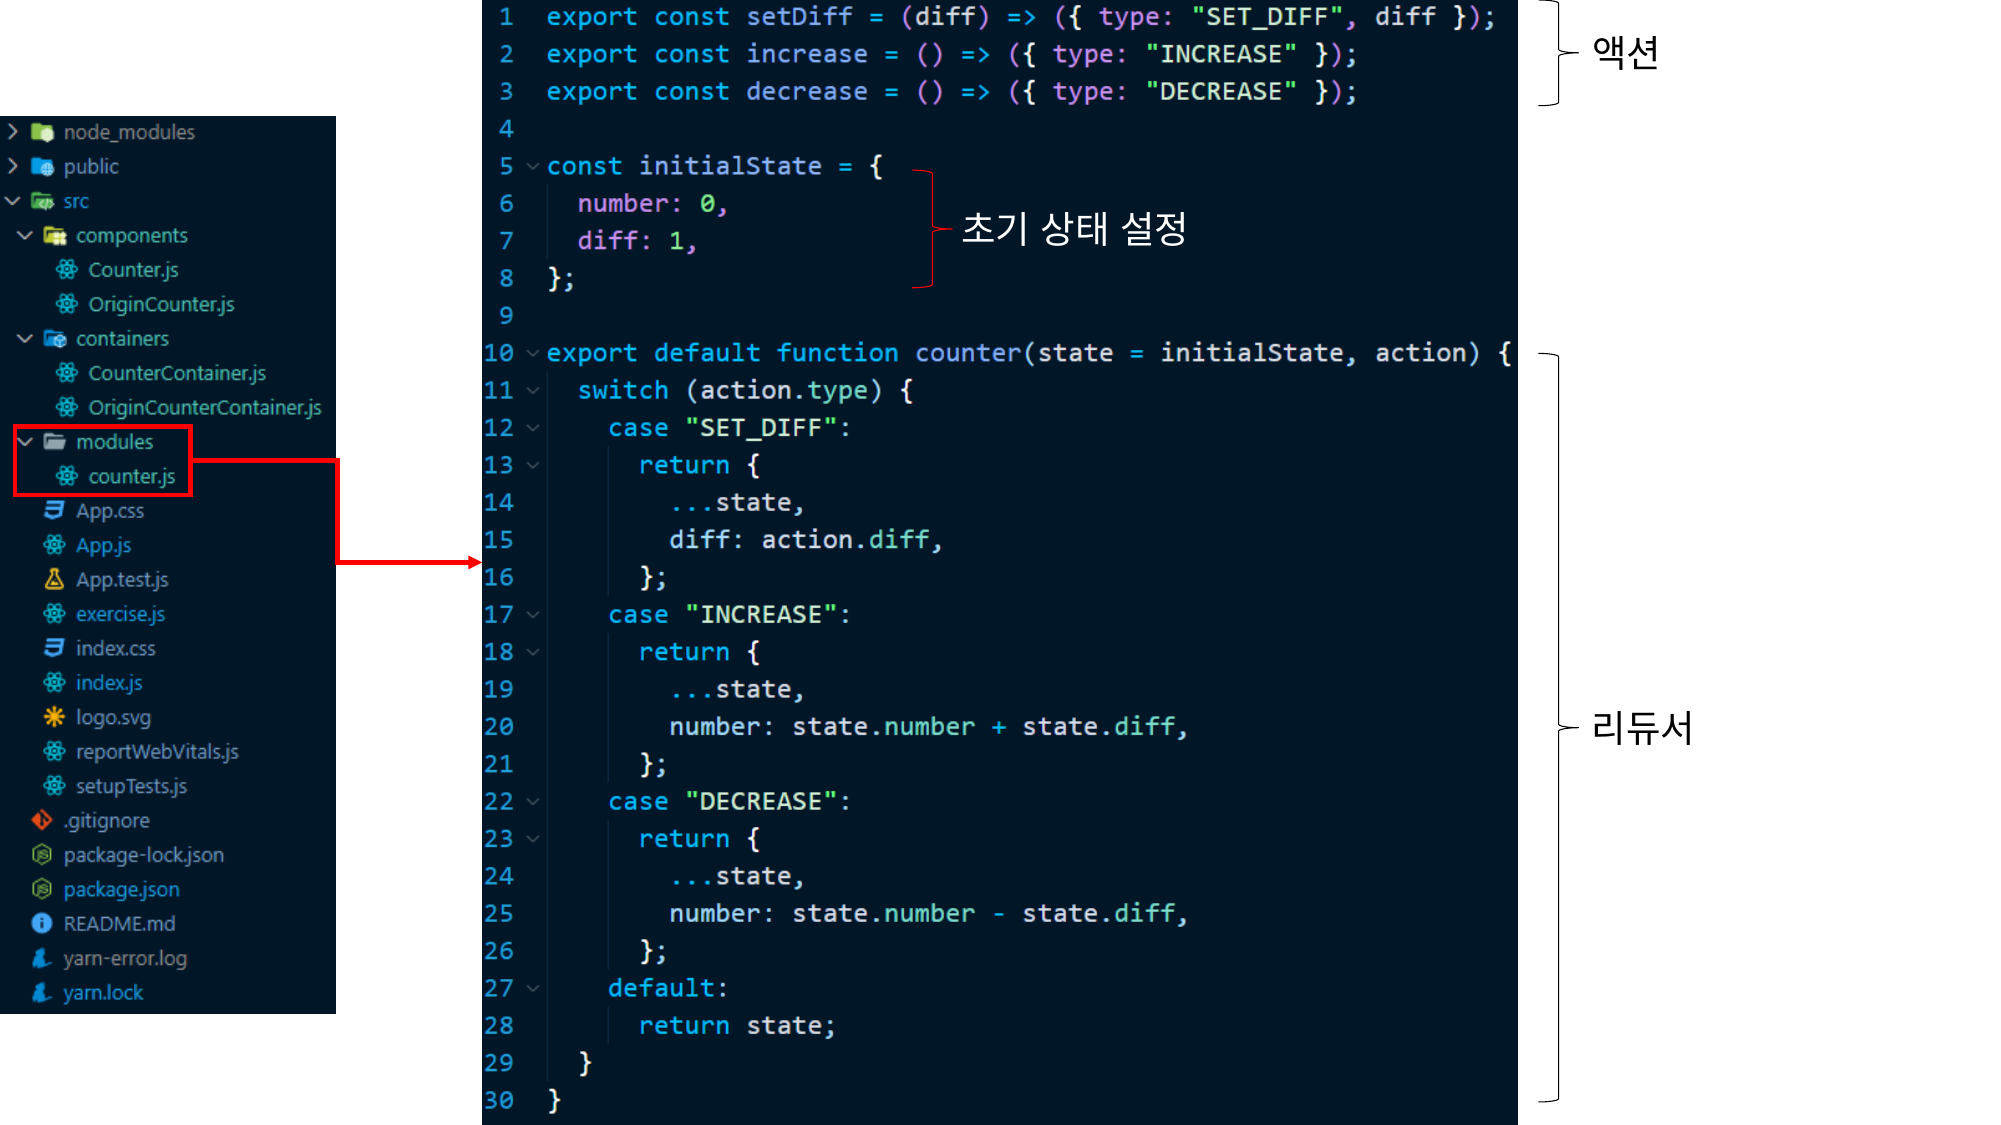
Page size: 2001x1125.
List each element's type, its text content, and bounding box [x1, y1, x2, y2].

text_box 리듀서 [1576, 697, 1710, 758]
picture [482, 0, 1518, 1125]
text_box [190, 460, 483, 563]
text_box 액션 [1577, 22, 1676, 83]
text_box [1538, 352, 1576, 1103]
text_box [1538, 0, 1577, 107]
picture [0, 116, 336, 1014]
